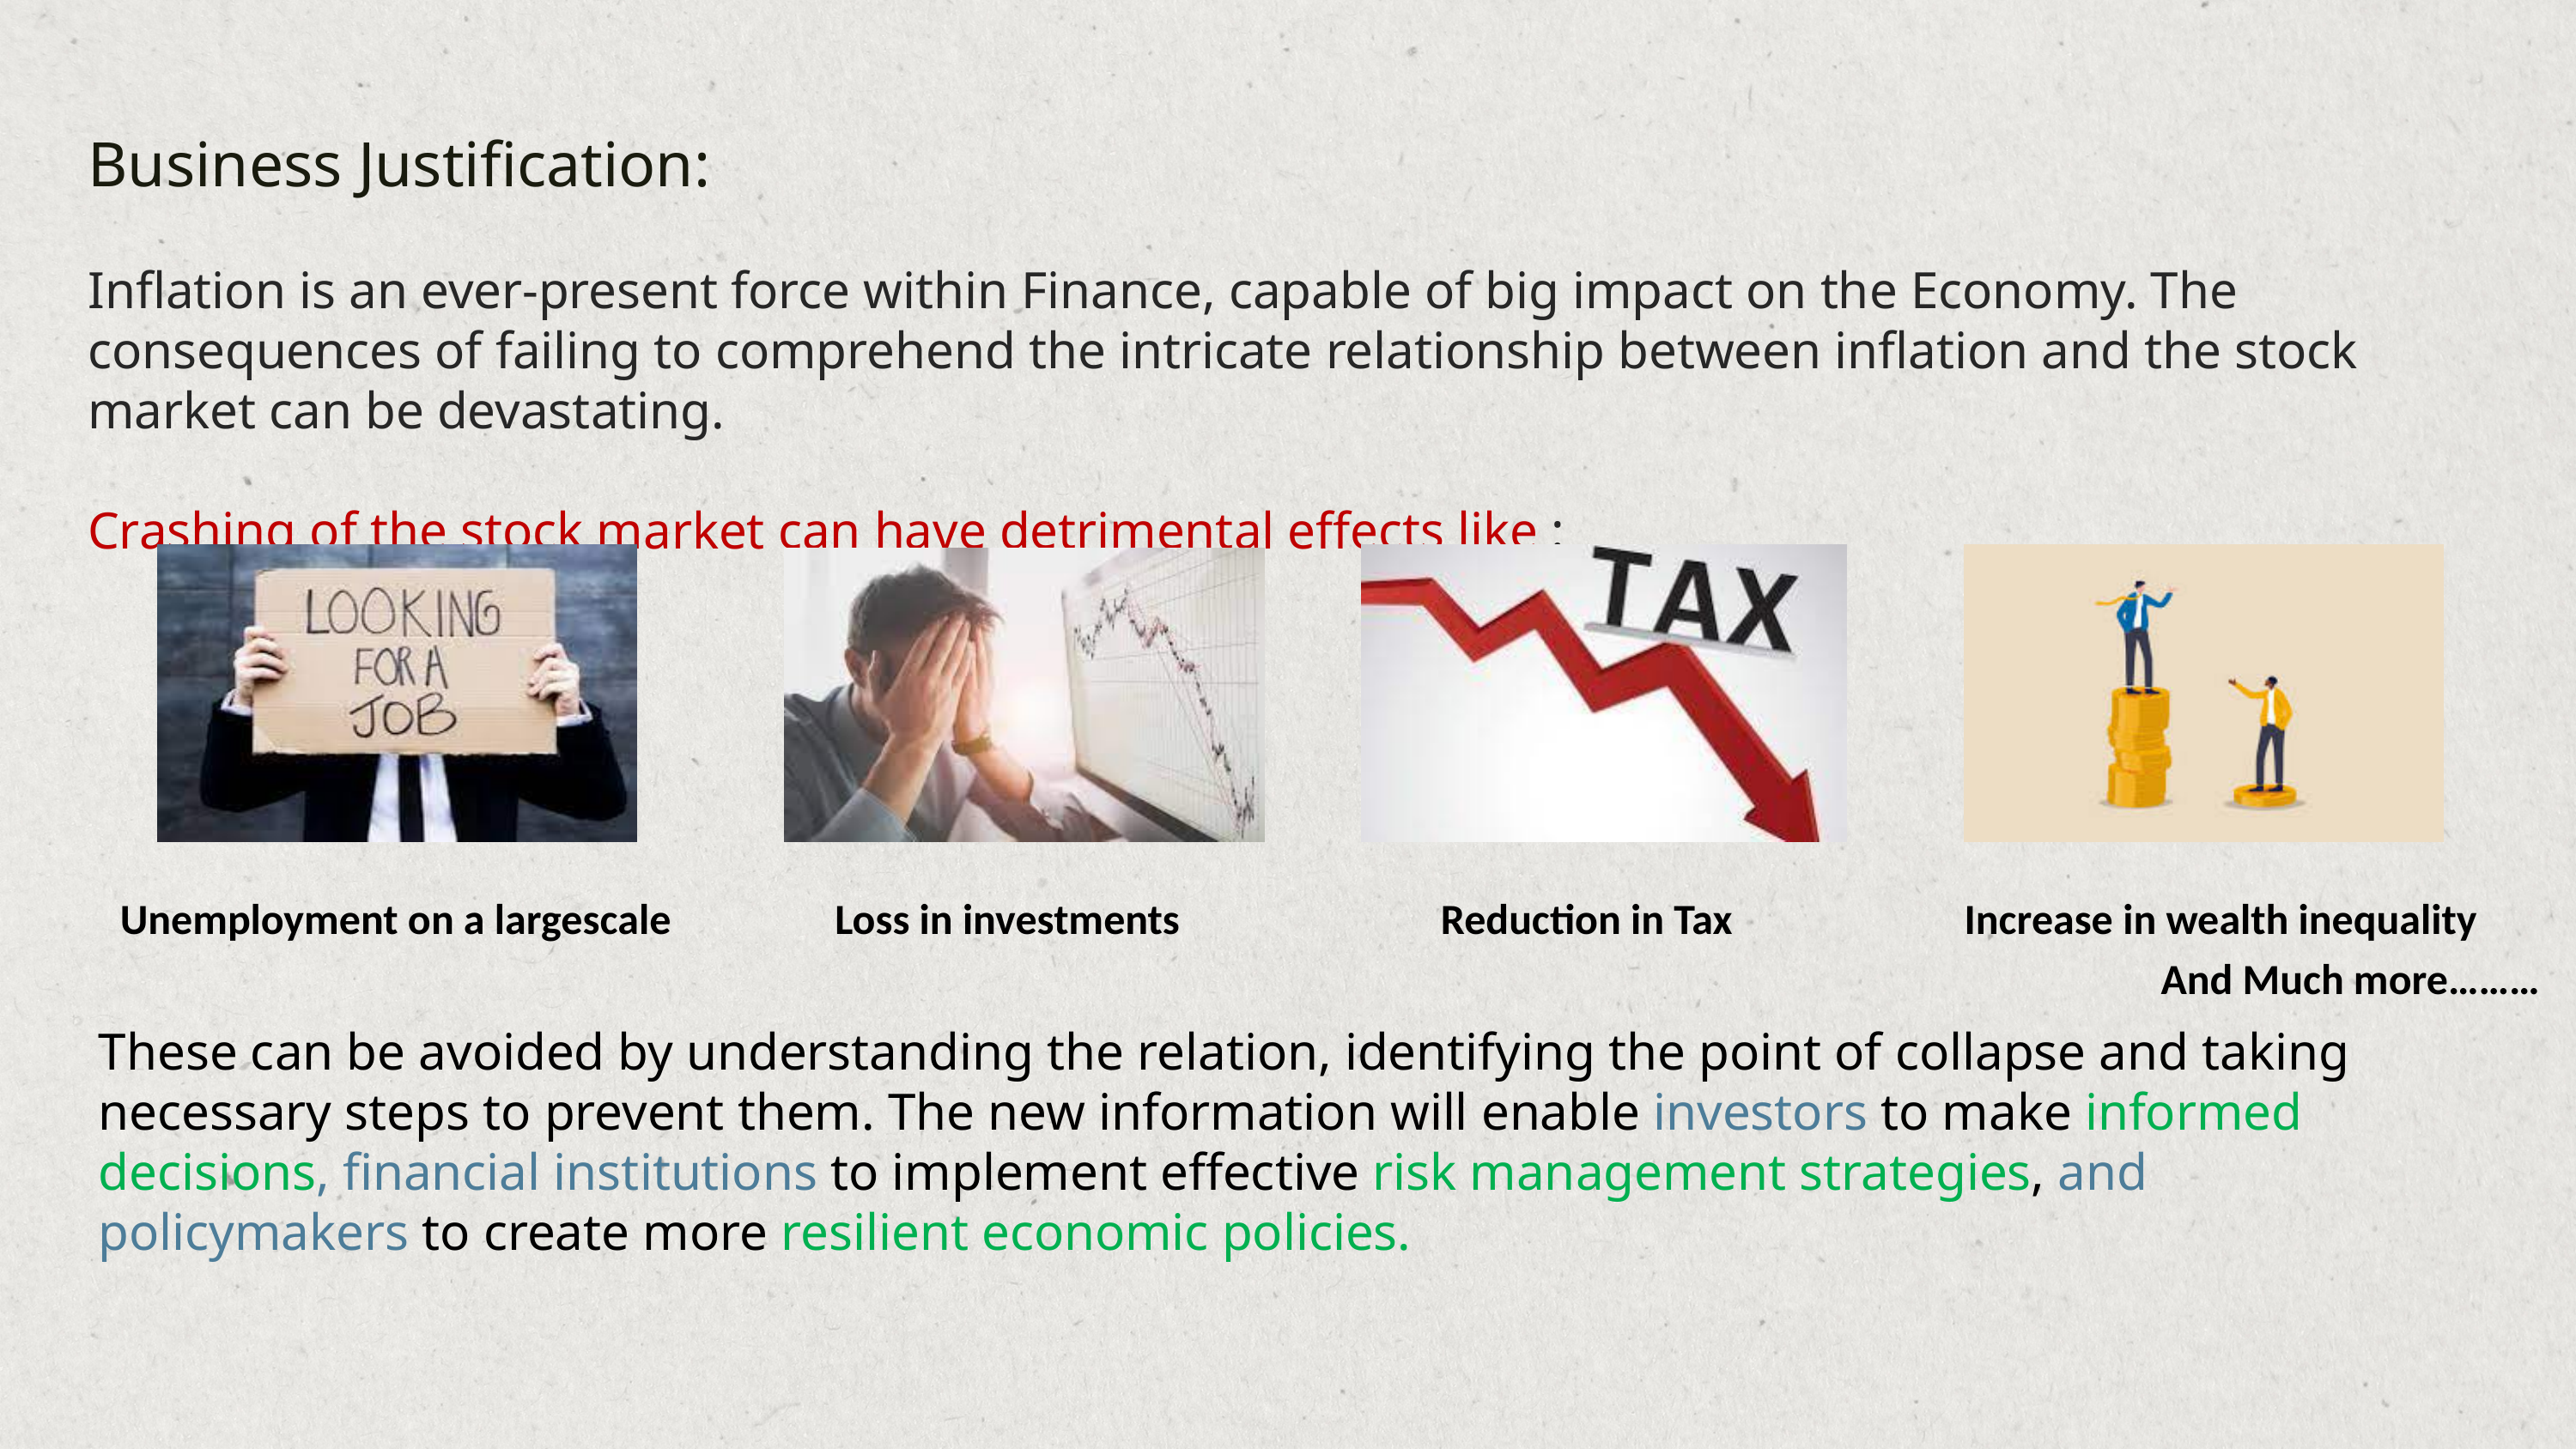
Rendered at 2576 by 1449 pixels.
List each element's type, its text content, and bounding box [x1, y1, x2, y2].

text_box Inflation is an ever-present force within Finance, capable of big impact on the Economy. The consequences of failing to comprehend the intricate relationship between inflation and the stock market can be devastating. Crashing of the stock market can have detrimental effects like : [75, 252, 2447, 566]
text_box Unemployment on a largescale Loss in investments Reduction in Tax Increase in wealth inequality [107, 885, 2533, 949]
text_box Business Justification: [75, 120, 2104, 252]
picture [1361, 544, 1847, 842]
text_box These can be avoided by understanding the relation, identifying the point of collapse and taking necessary steps to prevent them. The new information will enable investors to make informed decisions, financial institutions to implement effective risk management strategies, and policymakers to create more resilient economic policies. [85, 1014, 2437, 1267]
picture [784, 548, 1265, 842]
text_box [0, 0, 2576, 1449]
picture [1964, 544, 2444, 842]
text_box And Much more……… [2148, 945, 2576, 1010]
picture [157, 544, 637, 842]
